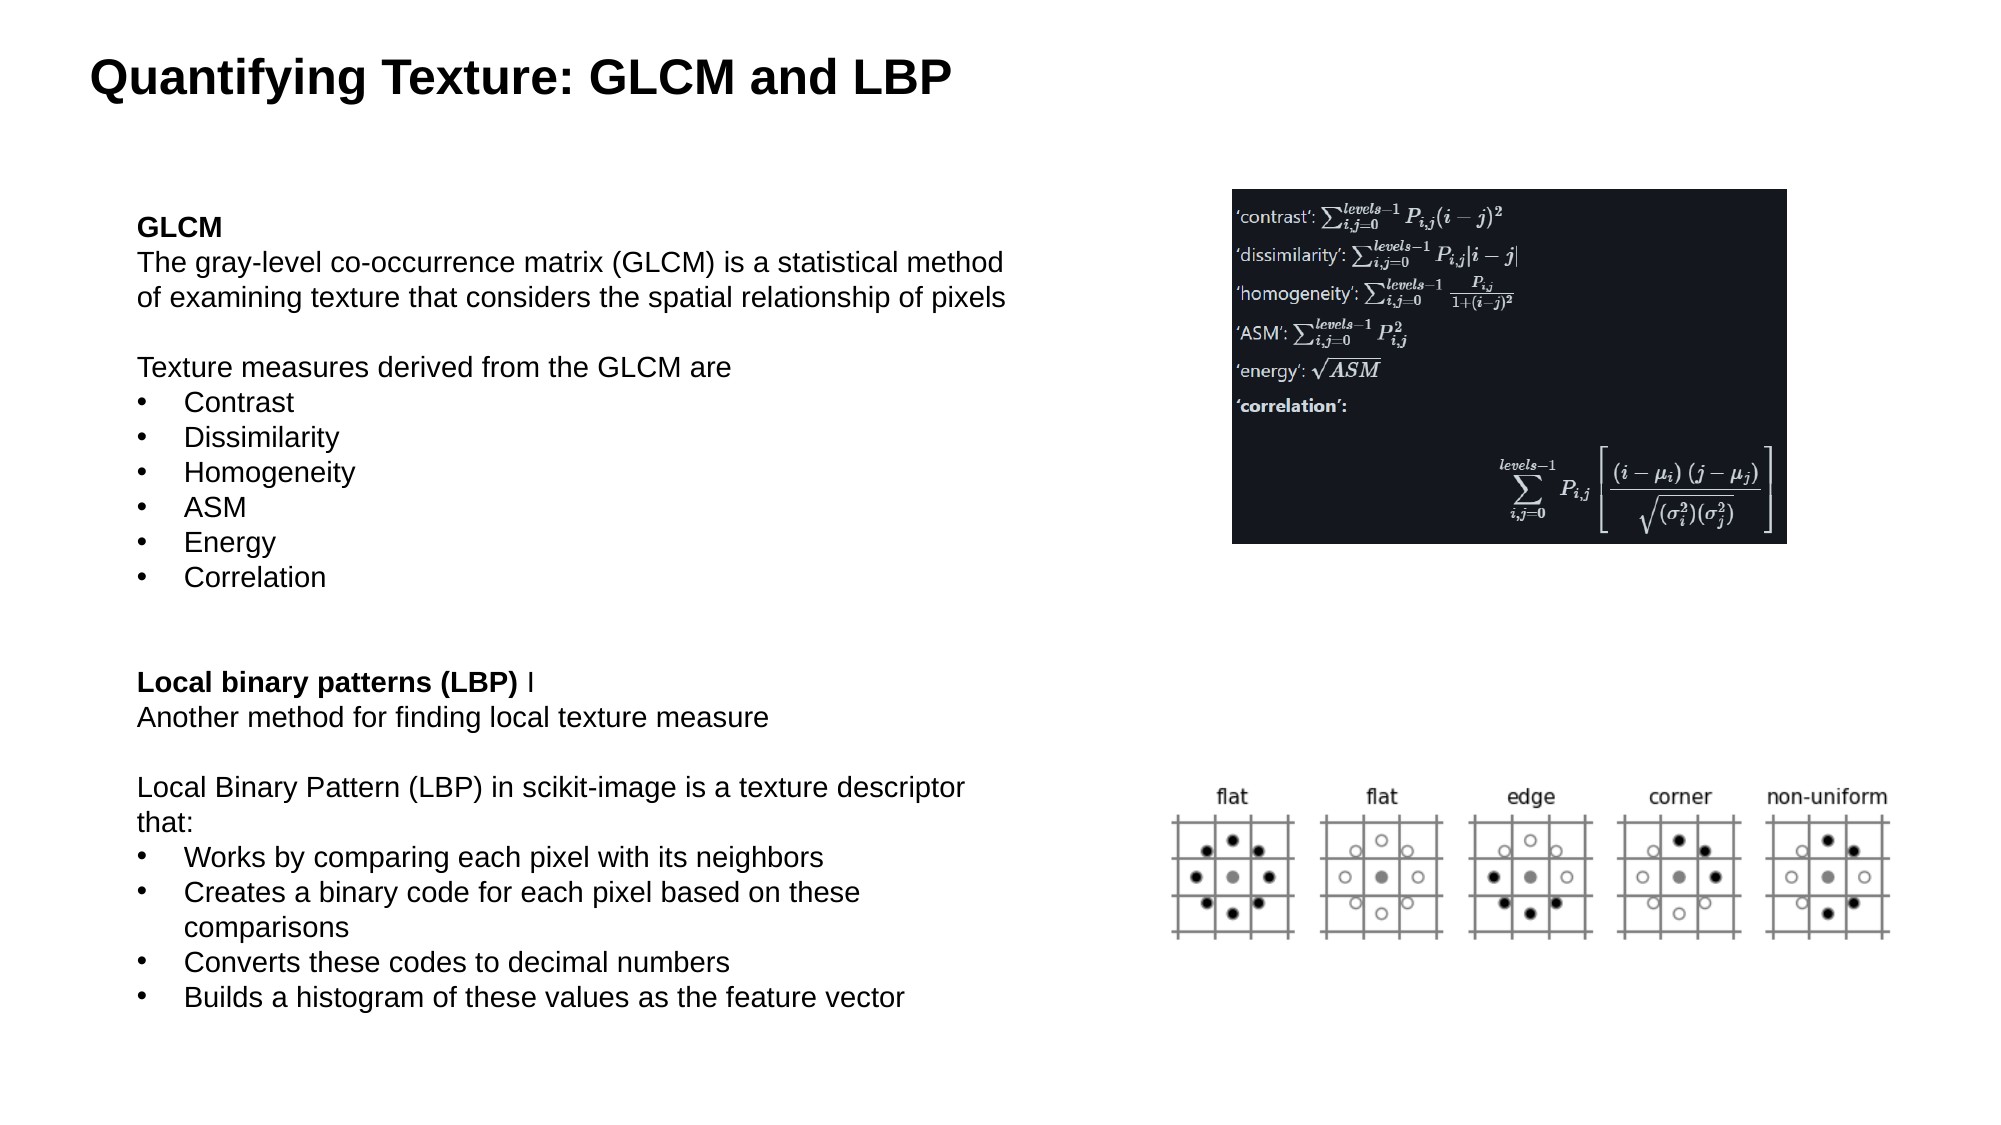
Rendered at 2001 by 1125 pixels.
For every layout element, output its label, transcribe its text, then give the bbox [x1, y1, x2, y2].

picture [1232, 189, 1787, 544]
picture [1054, 743, 1983, 1009]
text_box GLCM The gray-level co-occurrence matrix (GLCM) is a statistical method of examining texture that considers the spatial relationship of pixels Texture measures derived from the GLCM are Contrast Dissimilarity Homogeneity ASM Energy Correlation Local binary patterns (LBP) I Another method for finding local texture measure Local Binary Pattern (LBP) in scikit-image is a texture descriptor that: Works by comparing each pixel with its neighbors Creates a binary code for each pixel based on these comparisons Converts these codes to decimal numbers Builds a histogram of these values as the feature vector [121, 201, 1040, 1056]
text_box Quantifying Texture: GLCM and LBP [74, 37, 1933, 113]
